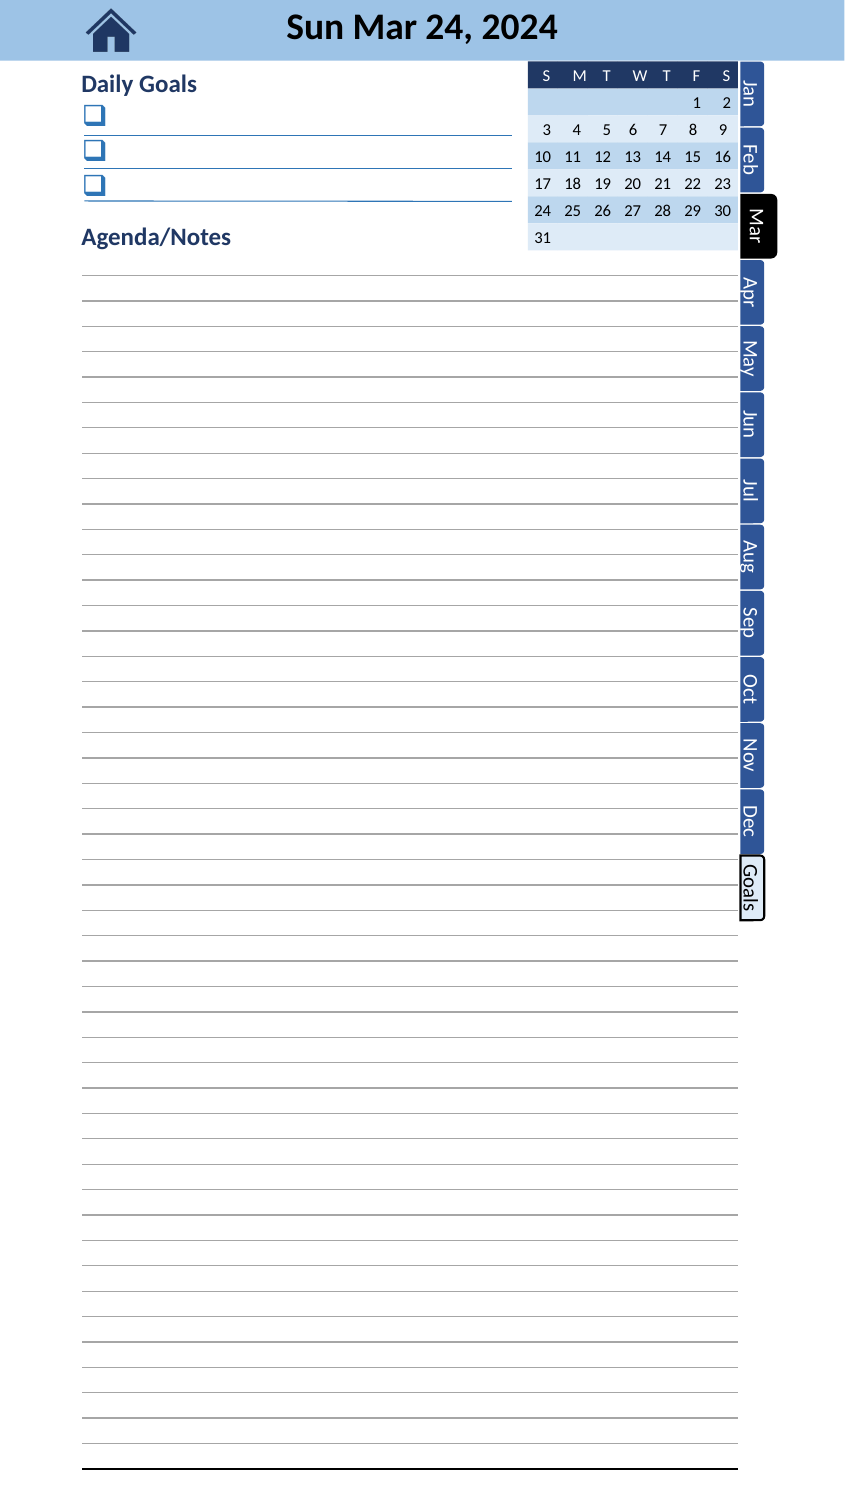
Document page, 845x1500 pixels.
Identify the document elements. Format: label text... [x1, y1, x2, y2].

picture [82, 1, 140, 59]
list Sun Mar 24, 2024 [190, 0, 655, 61]
